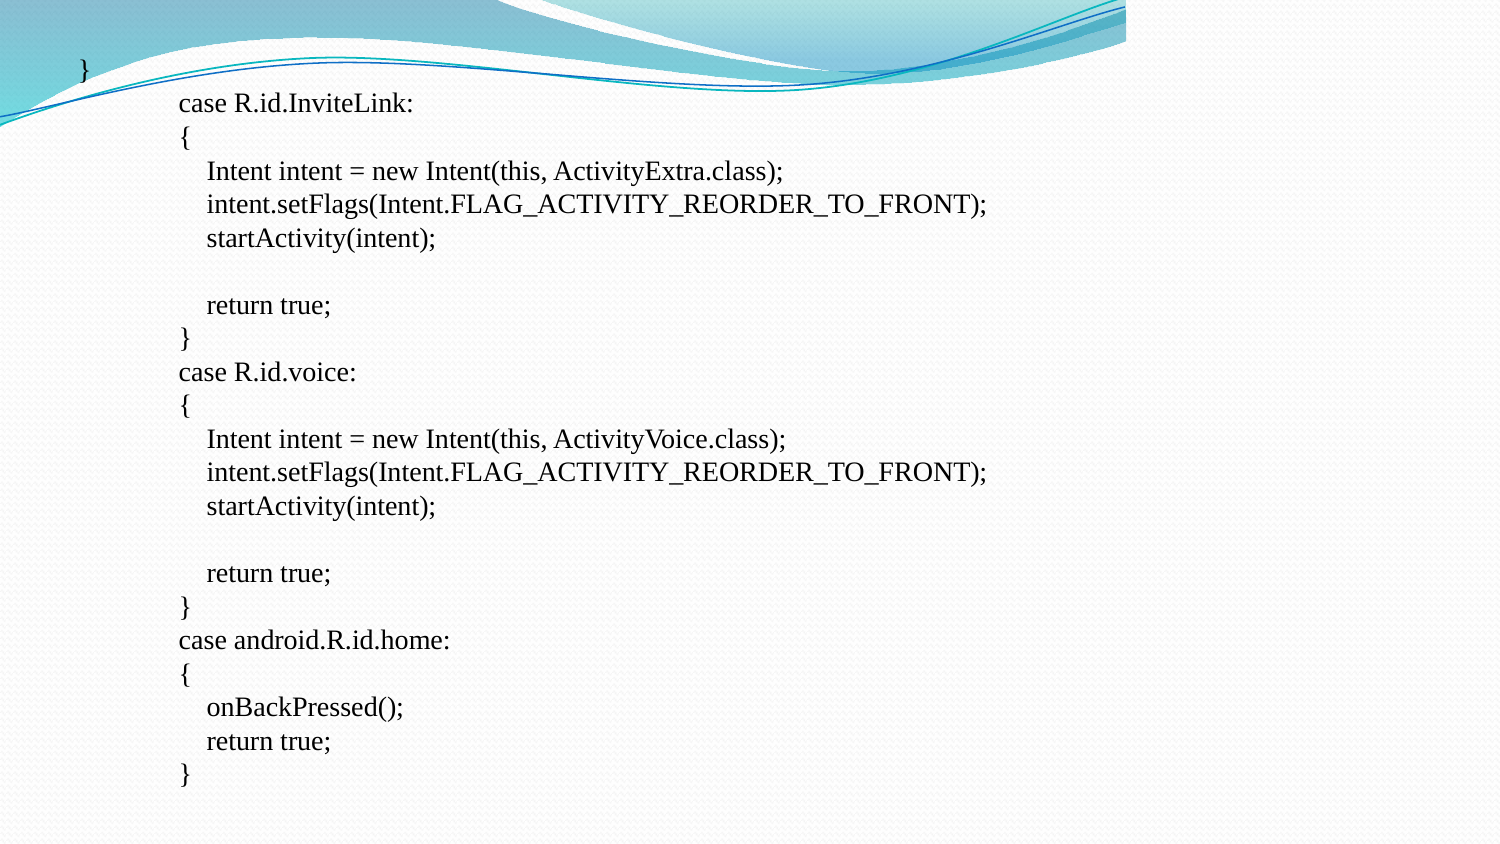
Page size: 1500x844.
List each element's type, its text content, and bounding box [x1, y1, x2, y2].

list } case R.id.InviteLink: { Intent intent = new Intent(this, ActivityExtra.class); intent.setFlags(Intent.FLAG_ACTIVITY_REORDER_TO_FRONT); startActivity(intent); return true; } case R.id.voice: { Intent intent = new Intent(this, ActivityVoice.class); intent.setFlags(Intent.FLAG_ACTIVITY_REORDER_TO_FRONT); startActivity(intent); return true; } case android.R.id.home: { onBackPressed(); return true; } [35, 43, 1013, 809]
